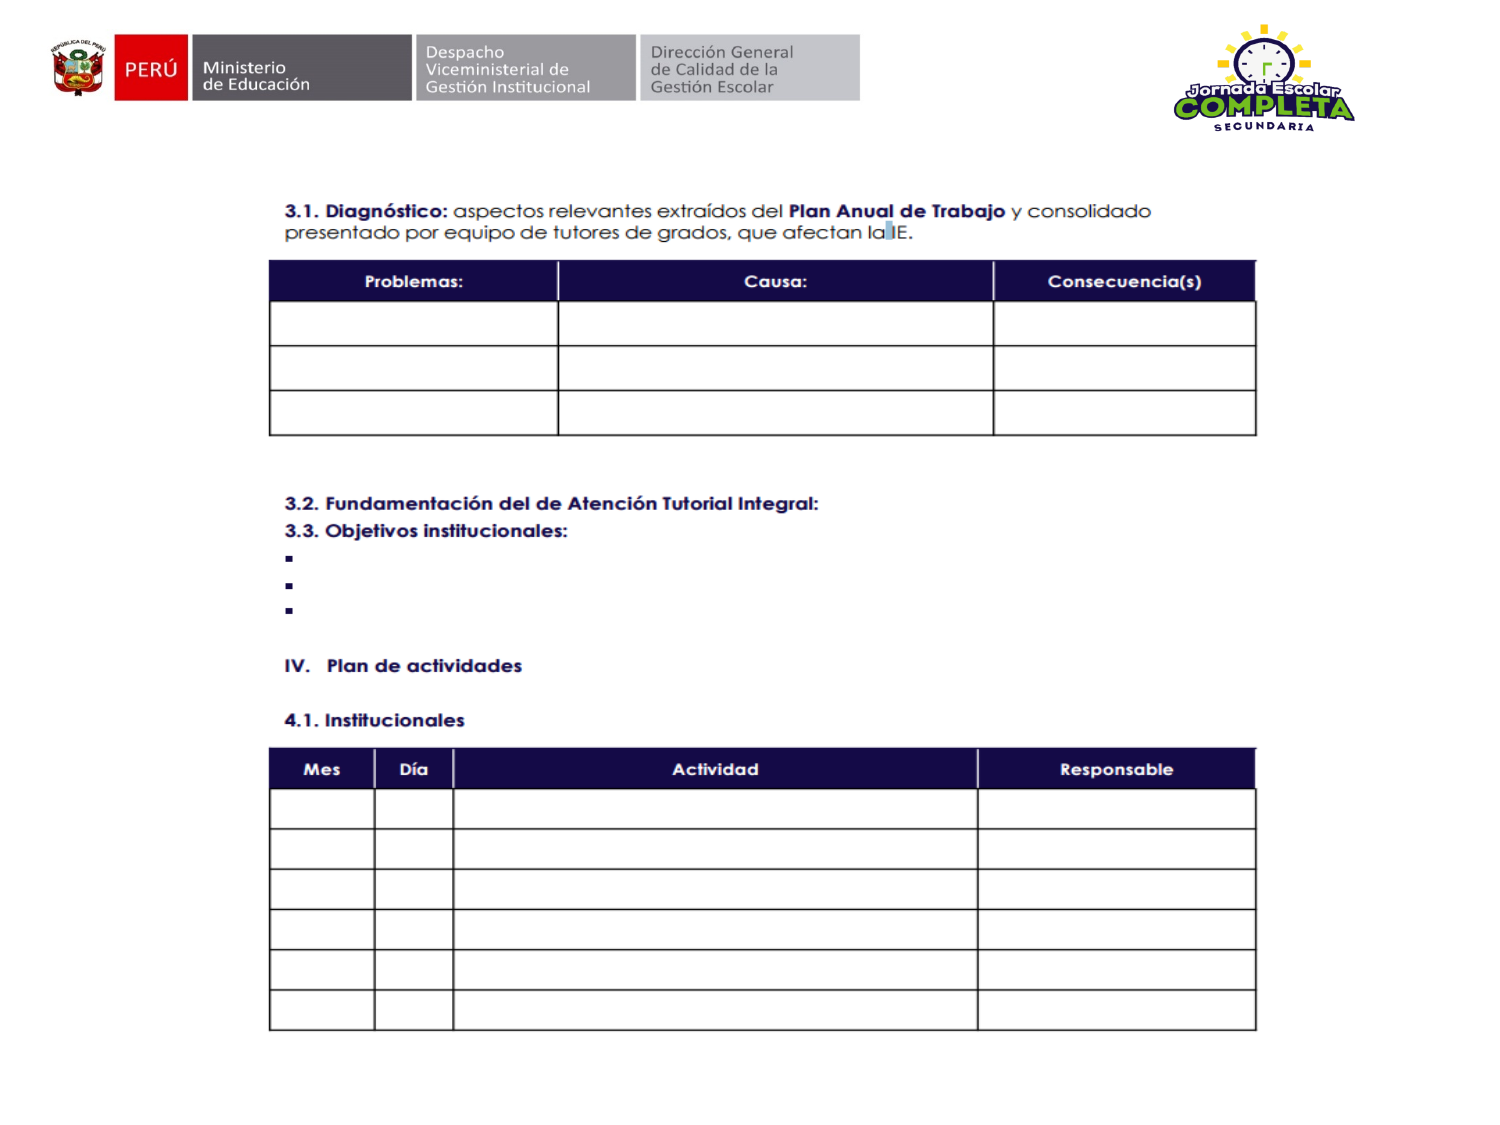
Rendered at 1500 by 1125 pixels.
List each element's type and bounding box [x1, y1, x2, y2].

picture [241, 172, 1282, 1050]
picture [1163, 18, 1365, 139]
picture [41, 29, 864, 105]
